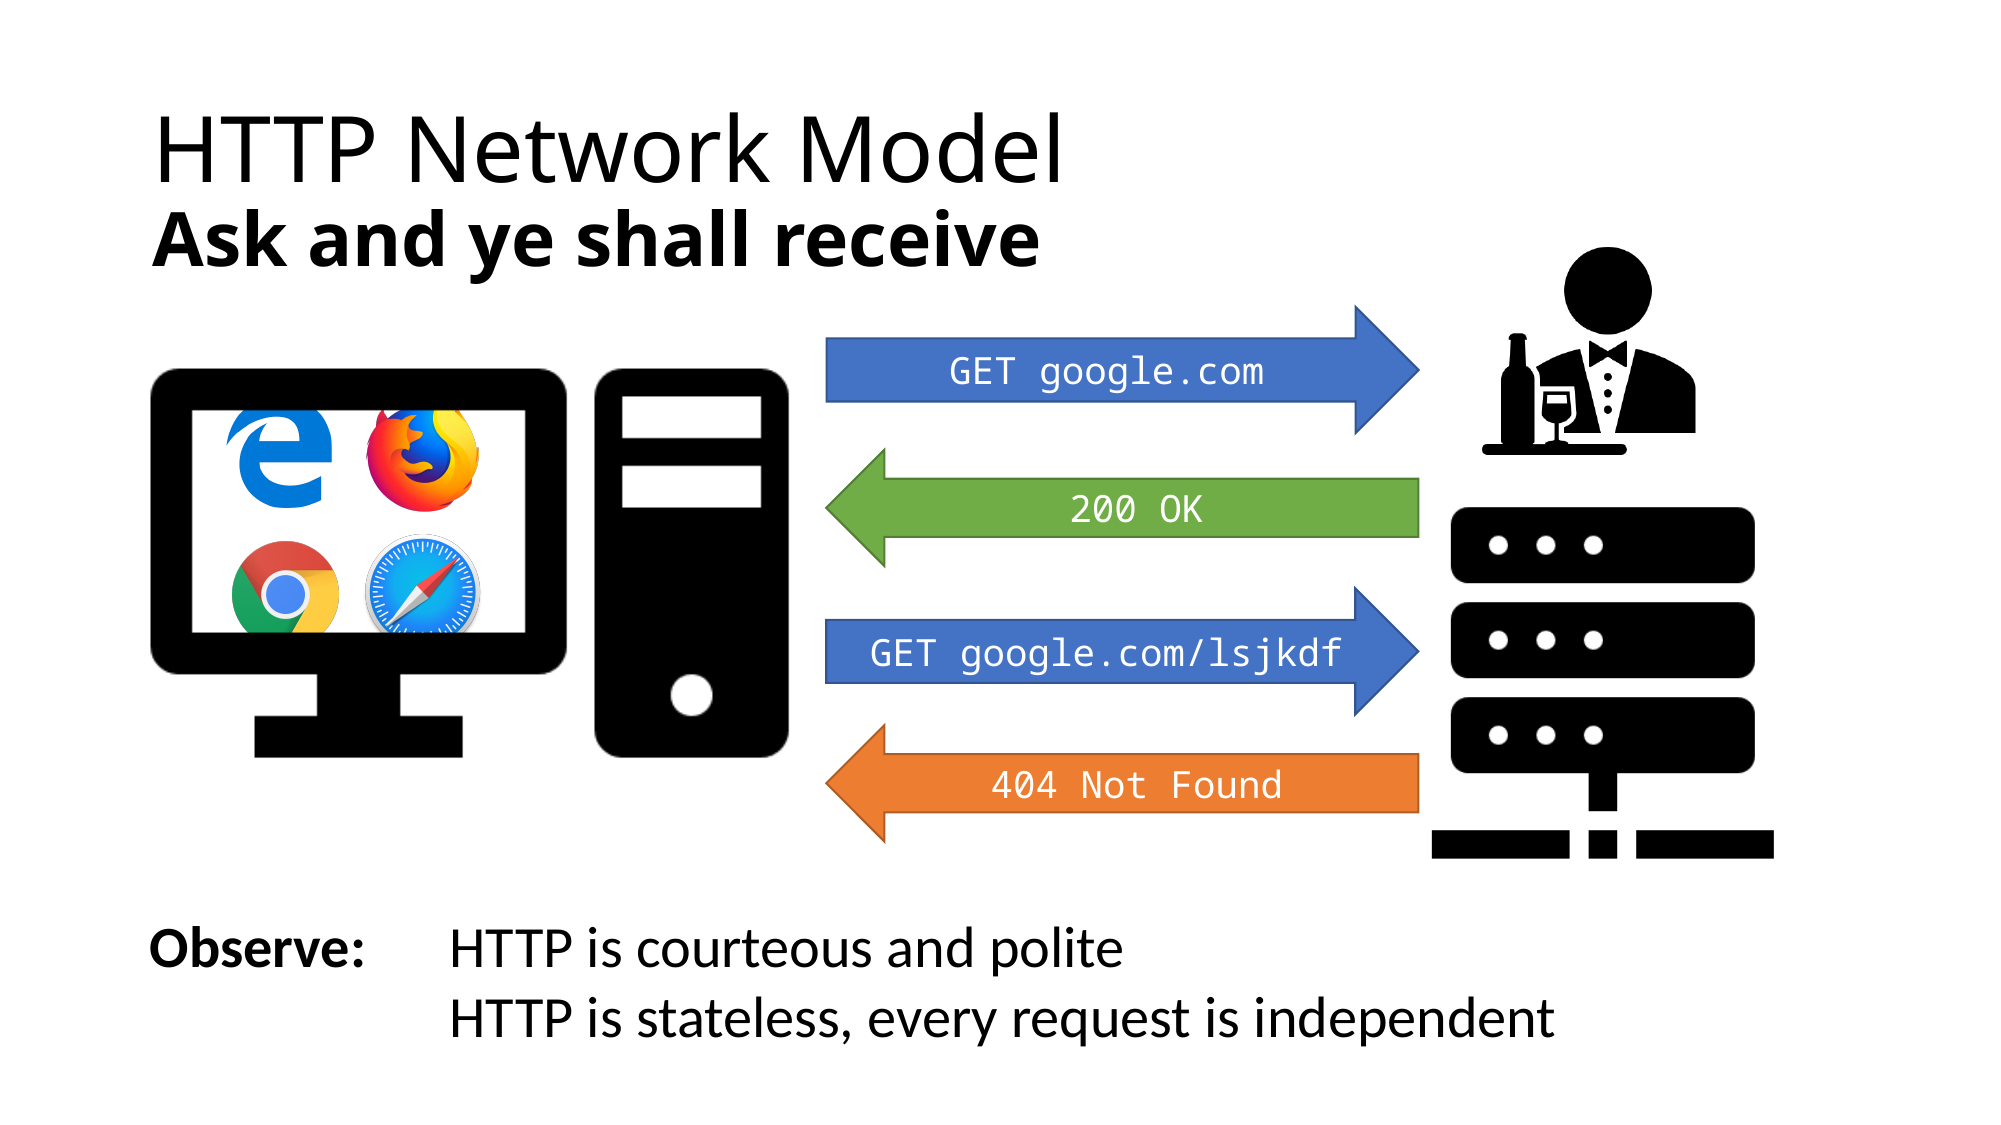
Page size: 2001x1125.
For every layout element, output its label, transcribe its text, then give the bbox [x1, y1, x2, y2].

text_box GET google.com/lsjkdf [825, 585, 1375, 717]
picture [137, 230, 803, 897]
text_box GET google.com [825, 304, 1421, 436]
text_box 404 Not Found [824, 722, 1375, 844]
picture [1375, 208, 1831, 911]
title HTTP Network Model Ask and ye shall receive [137, 84, 1863, 302]
text_box Observe: HTTP is courteous and polite HTTP is stateless, every request is independent [134, 901, 1831, 1057]
text_box 200 OK [824, 447, 1375, 569]
